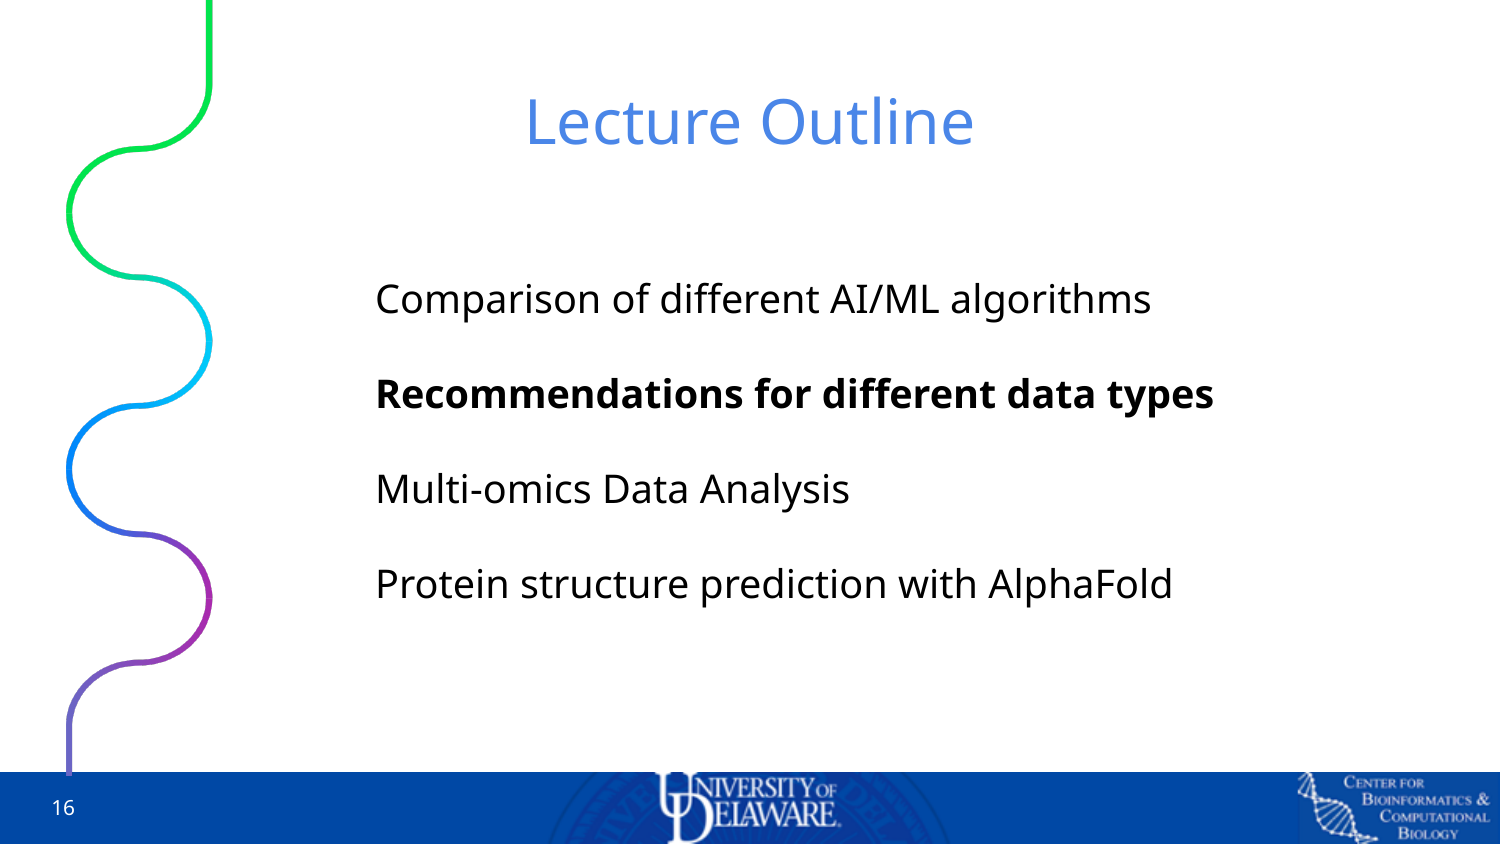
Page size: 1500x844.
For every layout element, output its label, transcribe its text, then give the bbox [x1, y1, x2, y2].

picture [0, 0, 1500, 844]
title Lecture Outline [250, 67, 1449, 167]
text_box Comparison of different AI/ML algorithms Recommendations for different data types Multi-omics Data Analysis Protein structure prediction with AlphaFold [285, 259, 1473, 622]
